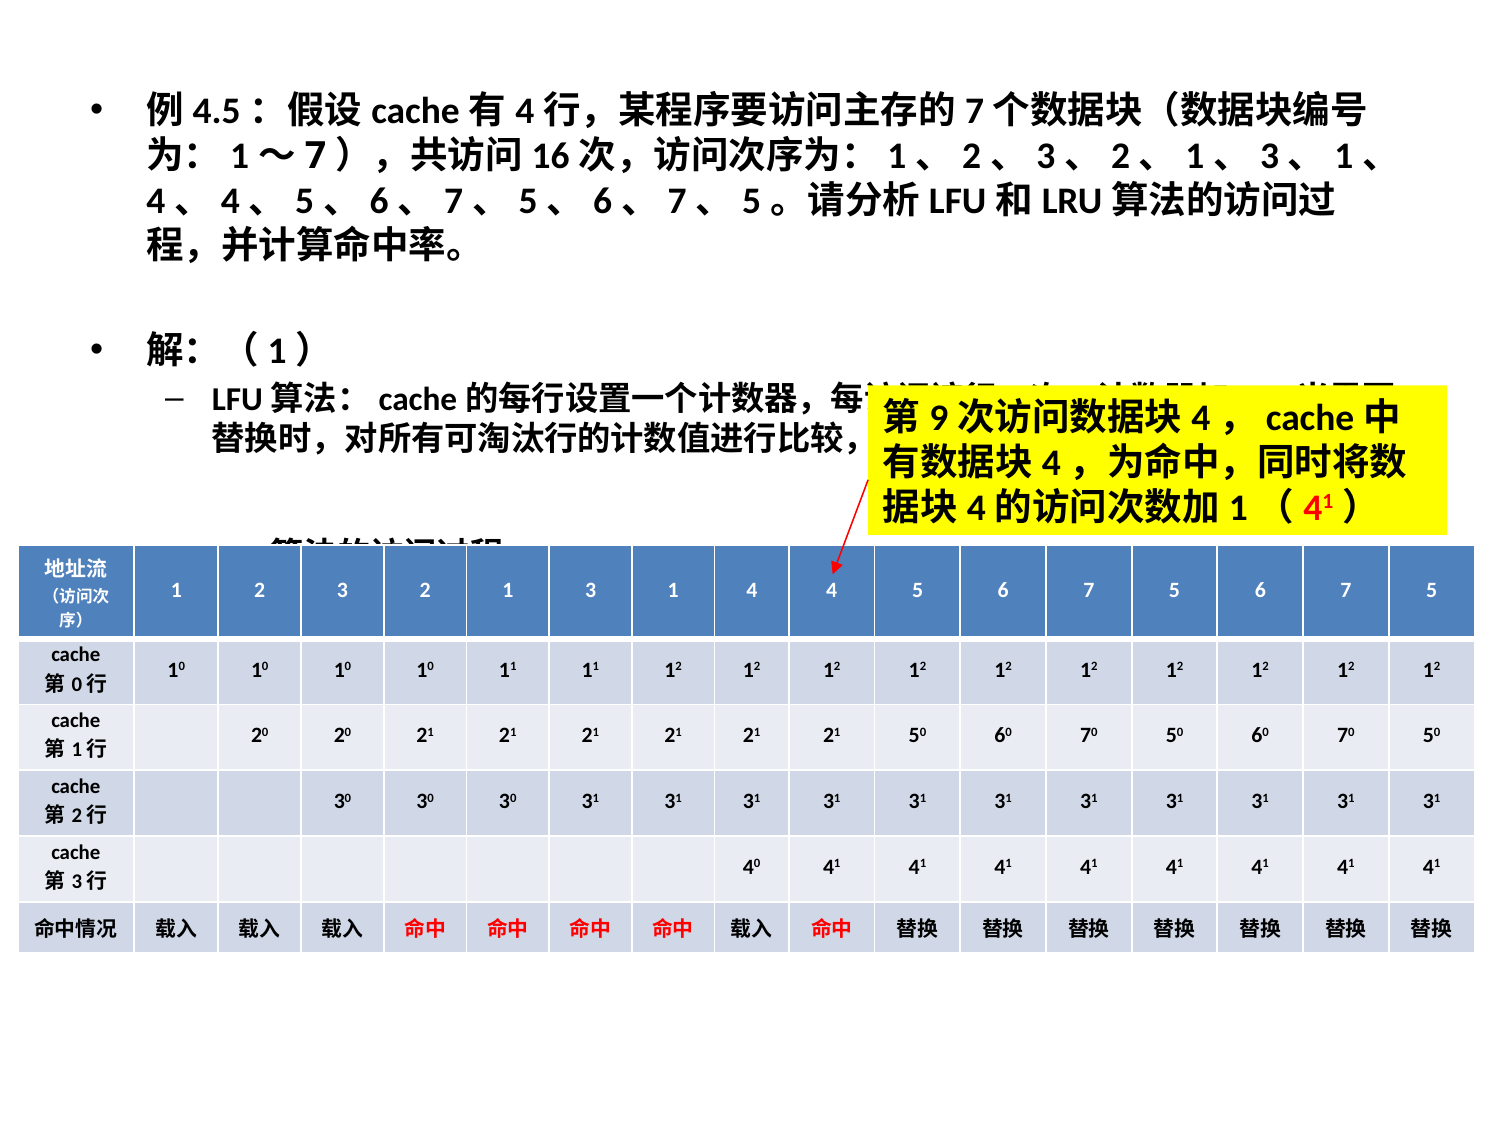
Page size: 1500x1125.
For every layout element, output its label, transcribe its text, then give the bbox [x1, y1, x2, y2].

table_cell 12 [715, 642, 788, 704]
table_cell 12 [961, 642, 1045, 704]
table_cell 12 [1304, 642, 1388, 704]
table_cell 41 [1047, 837, 1131, 901]
table_cell cache 第3行 [19, 837, 133, 901]
table_cell 70 [1304, 705, 1388, 769]
table_cell 31 [715, 771, 788, 835]
table_cell 41 [790, 837, 874, 901]
table_header 4 [715, 546, 788, 636]
table_cell 命中 [550, 903, 631, 952]
table_cell 60 [1218, 705, 1302, 769]
table_cell 12 [1390, 642, 1474, 704]
table_cell 31 [1133, 771, 1216, 835]
table_cell [219, 771, 300, 835]
table_cell 12 [1133, 642, 1216, 704]
table_cell 41 [1304, 837, 1388, 901]
table_cell 命中情况 [19, 903, 133, 952]
table_cell 替换 [1304, 903, 1388, 952]
table_cell 31 [1047, 771, 1131, 835]
table_cell 50 [1133, 705, 1216, 769]
text_box 第9次访问数据块4，cache中有数据块4，为命中，同时将数据块4的访问次数加1（41） [868, 385, 1447, 535]
table_cell 41 [1218, 837, 1302, 901]
table_header 3 [302, 546, 383, 636]
table_cell 替换 [1390, 903, 1474, 952]
table_cell 31 [1304, 771, 1388, 835]
table_cell 12 [790, 642, 874, 704]
table_cell 10 [385, 642, 466, 704]
table_cell [135, 771, 217, 835]
table_cell 替换 [1218, 903, 1302, 952]
table_cell 50 [1390, 705, 1474, 769]
table_header 5 [1390, 546, 1474, 636]
table_cell 替换 [1133, 903, 1216, 952]
table_cell 31 [1390, 771, 1474, 835]
table_cell 20 [302, 705, 383, 769]
table_cell 41 [1390, 837, 1474, 901]
table_header 4 [790, 546, 874, 636]
table_cell 命中 [385, 903, 466, 952]
table_cell 11 [550, 642, 631, 704]
table_cell 12 [875, 642, 959, 704]
table_cell 21 [715, 705, 788, 769]
table_cell 20 [219, 705, 300, 769]
table_cell 载入 [135, 903, 217, 952]
table_header 7 [1047, 546, 1131, 636]
table_cell 41 [875, 837, 959, 901]
table_header 地址流 （访问次序） [19, 546, 133, 636]
table_header 7 [1304, 546, 1388, 636]
list 例4.5：假设cache有4行，某程序要访问主存的7个数据块（数据块编号为：1～7），共访问16次，访问次序为：1、2、3、2、1、3、1、4、4、5、6、7、5、6、7、5。请分析LFU和LRU算法的访问过程，并计算命中率。 解：（1） LFU算法：cache的每行设置一个计数器，每访问该行一次，计数器加1；当需要替换时，对所有可淘汰行的计数值进行比较，将计数值最小的行淘汰掉 LFU算法的访问过程： [75, 78, 1425, 544]
table_header 6 [1218, 546, 1302, 636]
table_cell [467, 837, 548, 901]
table_cell 替换 [961, 903, 1045, 952]
table_cell 21 [467, 705, 548, 769]
table_cell 10 [302, 642, 383, 704]
table_cell 30 [385, 771, 466, 835]
table_cell [135, 837, 217, 901]
table_cell cache 第1行 [19, 705, 133, 769]
table_cell 11 [467, 642, 548, 704]
table_header 6 [961, 546, 1045, 636]
table_cell cache 第0行 [19, 642, 133, 704]
table_cell 21 [633, 705, 714, 769]
table_cell 50 [875, 705, 959, 769]
table_cell 载入 [219, 903, 300, 952]
table_cell 命中 [790, 903, 874, 952]
table_cell 替换 [1047, 903, 1131, 952]
table_cell 31 [790, 771, 874, 835]
table_cell [633, 837, 714, 901]
table_cell cache 第2行 [19, 771, 133, 835]
table_cell 载入 [302, 903, 383, 952]
table_cell 31 [633, 771, 714, 835]
table_cell [385, 837, 466, 901]
table_cell 替换 [875, 903, 959, 952]
table_header 2 [385, 546, 466, 636]
table_cell 41 [961, 837, 1045, 901]
table_header 1 [633, 546, 714, 636]
table_cell 命中 [467, 903, 548, 952]
table_cell 30 [467, 771, 548, 835]
table_cell [302, 837, 383, 901]
table_cell 21 [790, 705, 874, 769]
table_header 3 [550, 546, 631, 636]
table_cell 40 [715, 837, 788, 901]
table_cell 12 [633, 642, 714, 704]
table_cell [550, 837, 631, 901]
table_cell 21 [550, 705, 631, 769]
table_cell 10 [219, 642, 300, 704]
table_header 1 [467, 546, 548, 636]
table_cell [135, 705, 217, 769]
table_cell 21 [385, 705, 466, 769]
table_cell 70 [1047, 705, 1131, 769]
table_header 5 [1133, 546, 1216, 636]
table_header 5 [875, 546, 959, 636]
table_cell [219, 837, 300, 901]
table_cell 12 [1218, 642, 1302, 704]
table_cell 31 [550, 771, 631, 835]
table_cell 31 [1218, 771, 1302, 835]
table_cell 30 [302, 771, 383, 835]
table_cell 41 [1133, 837, 1216, 901]
table_cell 31 [875, 771, 959, 835]
table_cell 60 [961, 705, 1045, 769]
table_cell 命中 [633, 903, 714, 952]
table_cell 10 [135, 642, 217, 704]
table_header 2 [219, 546, 300, 636]
table_cell 载入 [715, 903, 788, 952]
table_cell 31 [961, 771, 1045, 835]
table_header 1 [135, 546, 217, 636]
table_cell 12 [1047, 642, 1131, 704]
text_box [832, 479, 869, 575]
